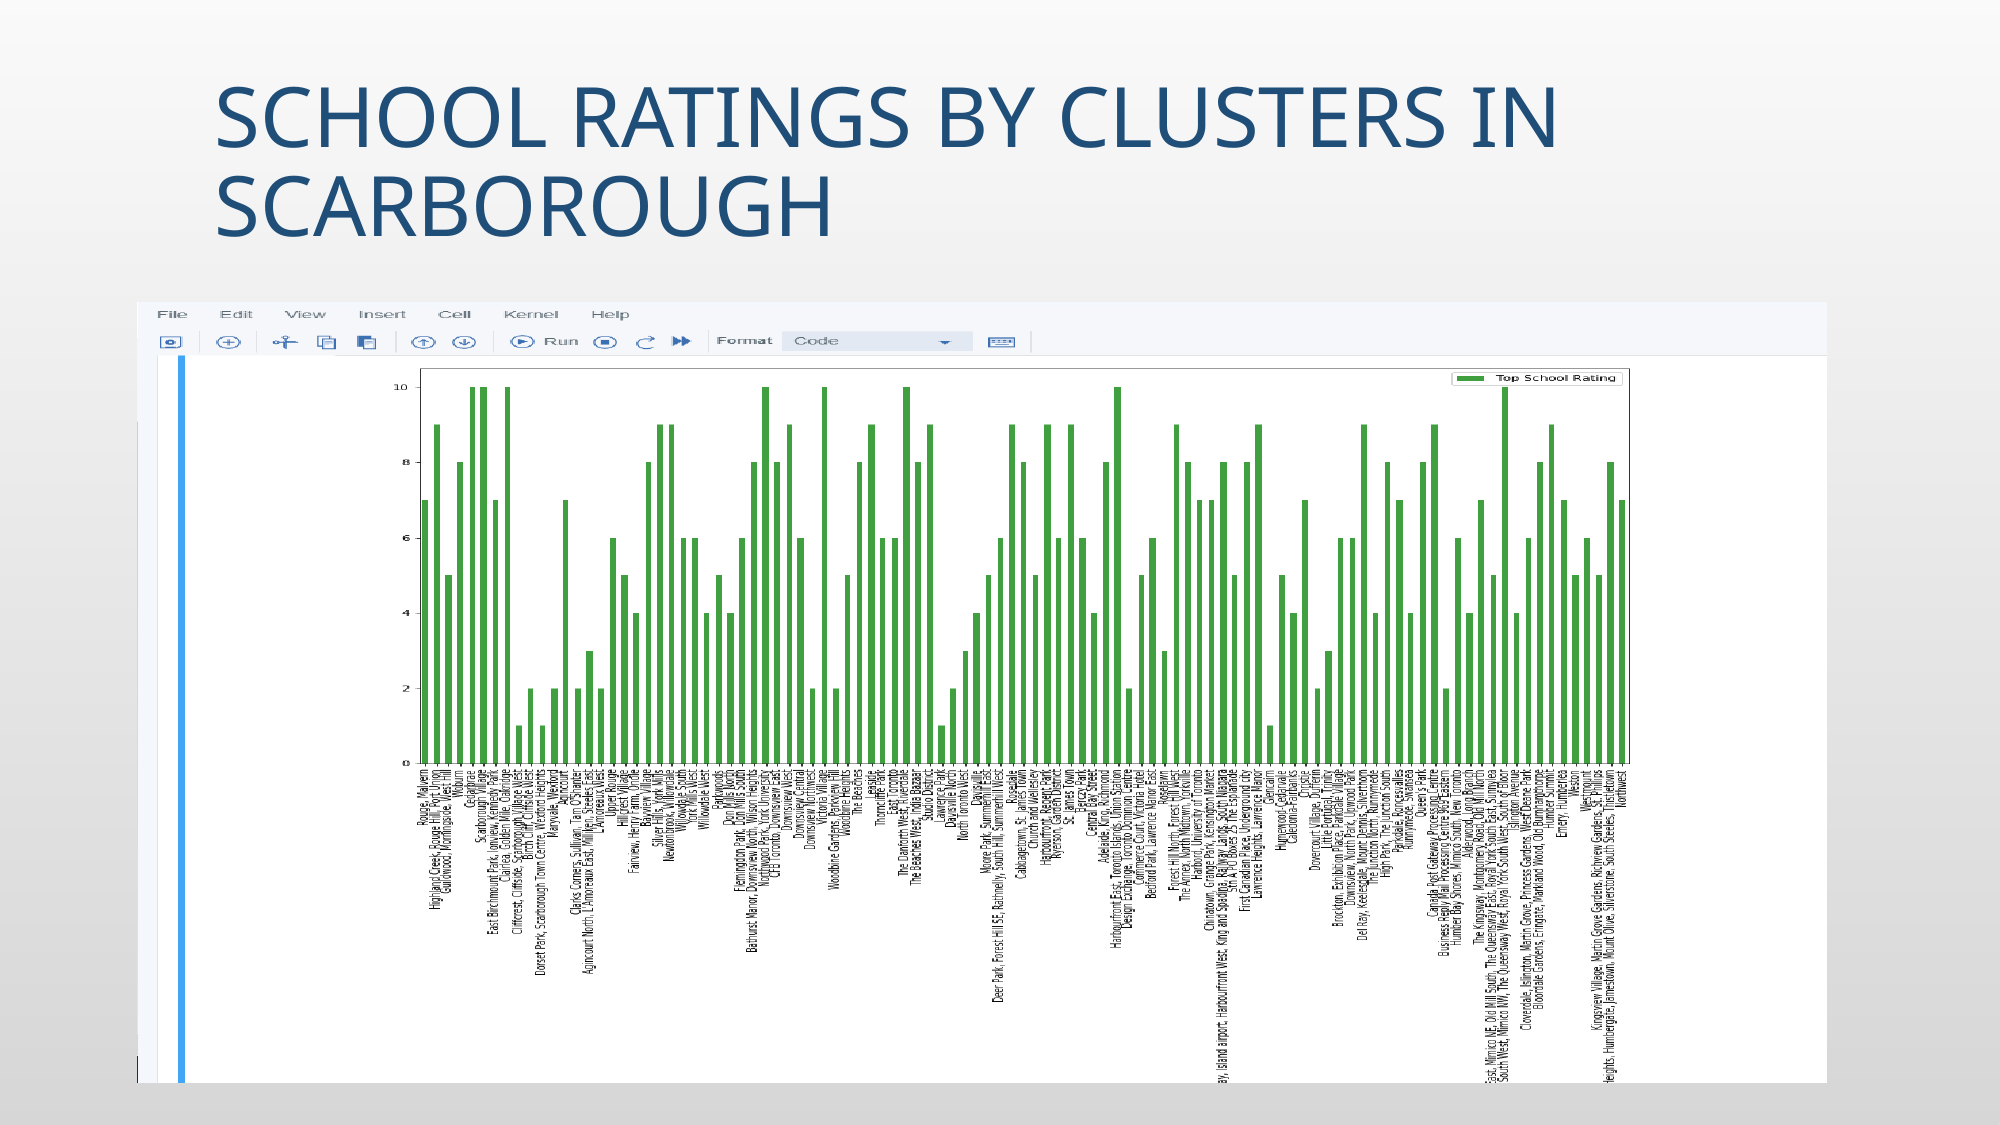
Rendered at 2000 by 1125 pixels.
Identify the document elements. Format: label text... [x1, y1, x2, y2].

title School Ratings by Clusters in Scarborough [199, 45, 1800, 263]
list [137, 302, 1827, 1083]
